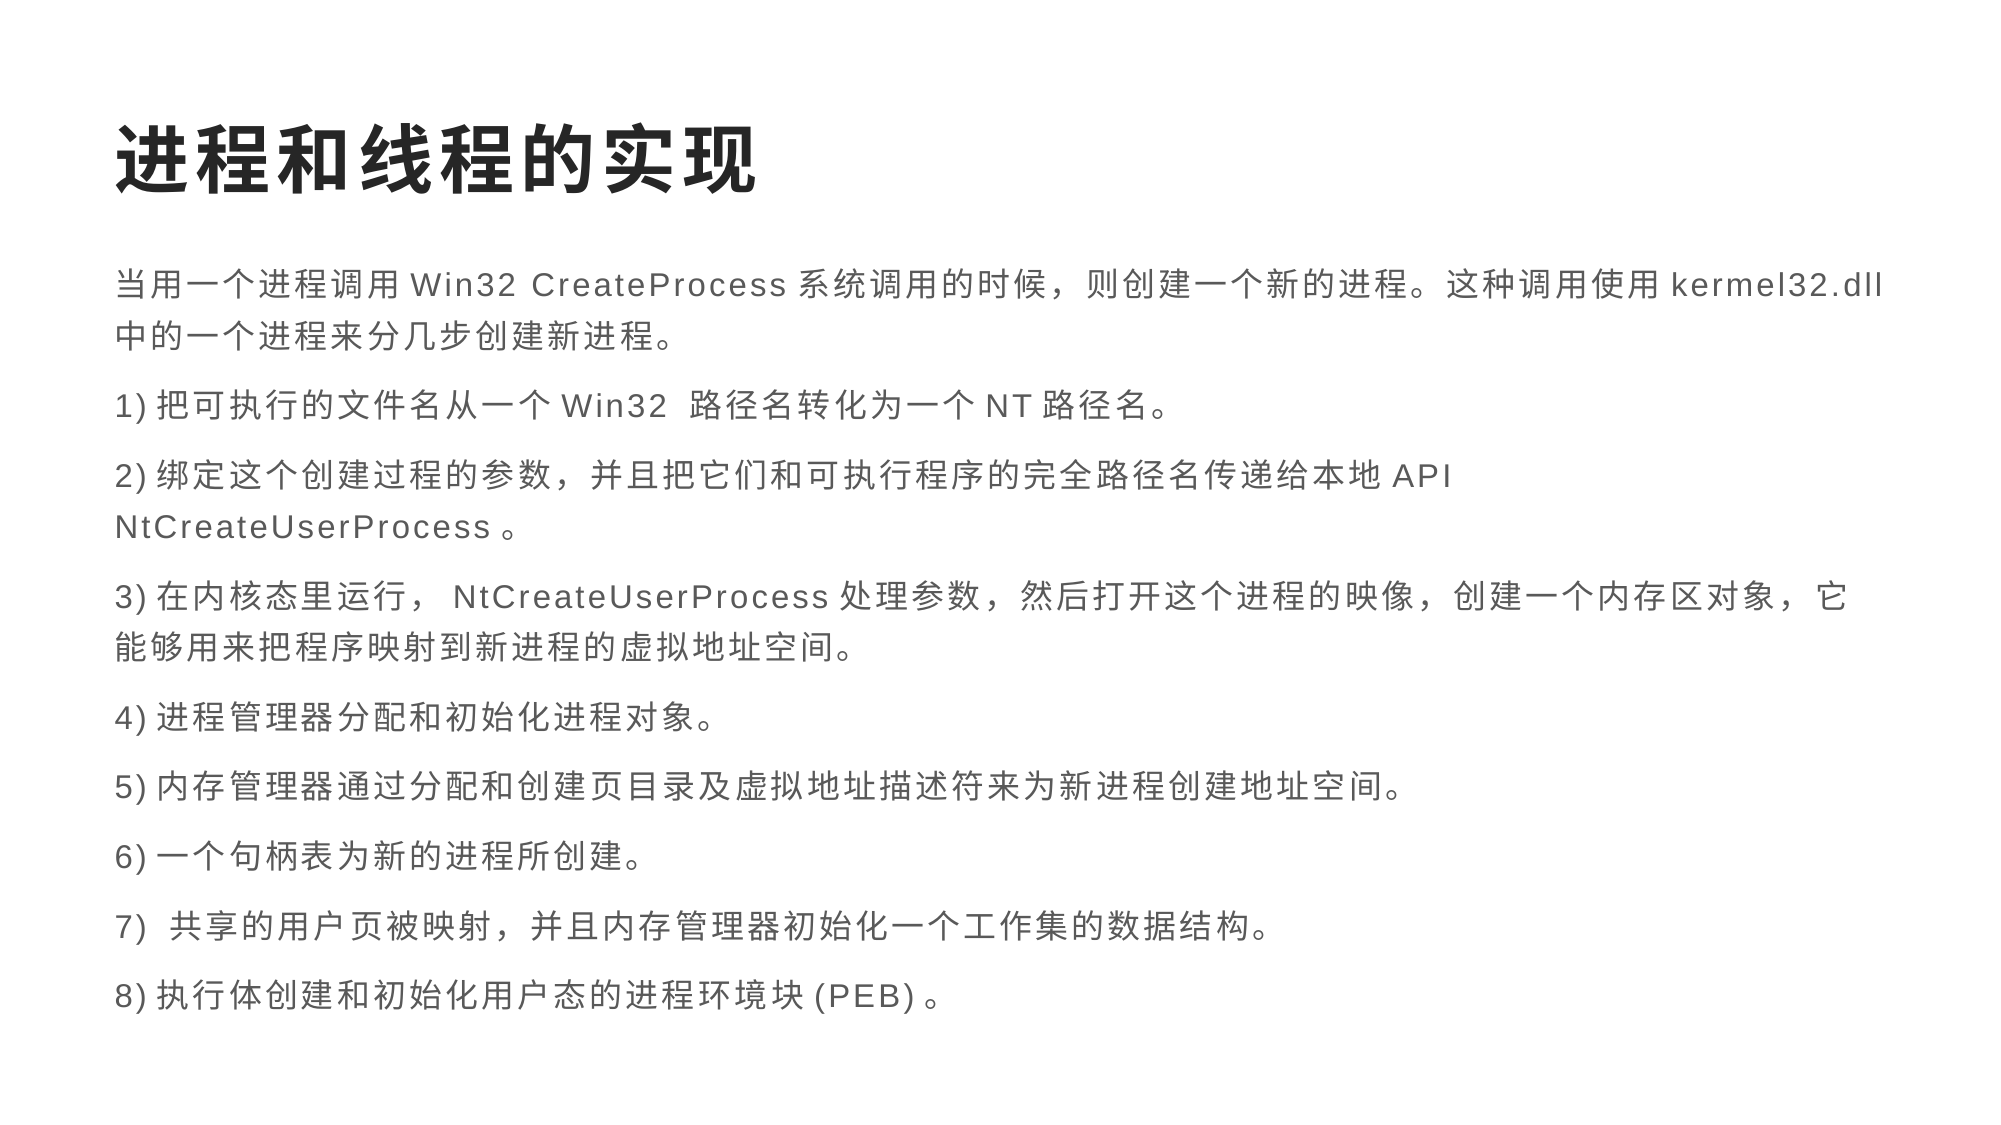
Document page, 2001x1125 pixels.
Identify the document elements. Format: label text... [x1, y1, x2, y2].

title 进程和线程的实现 [99, 99, 1900, 216]
list 当用一个进程调用Win32 CreateProcess系统调用的时候，则创建一个新的进程。这种调用使用kermel32.dll中的一个进程来分几步创建新进程。 1)把可执行的文件名从一个Win32 路径名转化为一个NT路径名。 2)绑定这个创建过程的参数，并且把它们和可执行程序的完全路径名传递给本地API NtCreateUserProcess。 3)在内核态里运行，NtCreateUserProcess处理参数，然后打开这个进程的映像，创建一个内存区对象，它能够用来把程序映射到新进程的虚拟地址空间。 4)进程管理器分配和初始化进程对象。 5)内存管理器通过分配和创建页目录及虚拟地址描述符来为新进程创建地址空间。 6)一个句柄表为新的进程所创建。 7) 共享的用户页被映射，并且内存管理器初始化一个工作集的数据结构。 8)执行体创建和初始化用户态的进程环境块(PEB)。 [99, 244, 1900, 1026]
